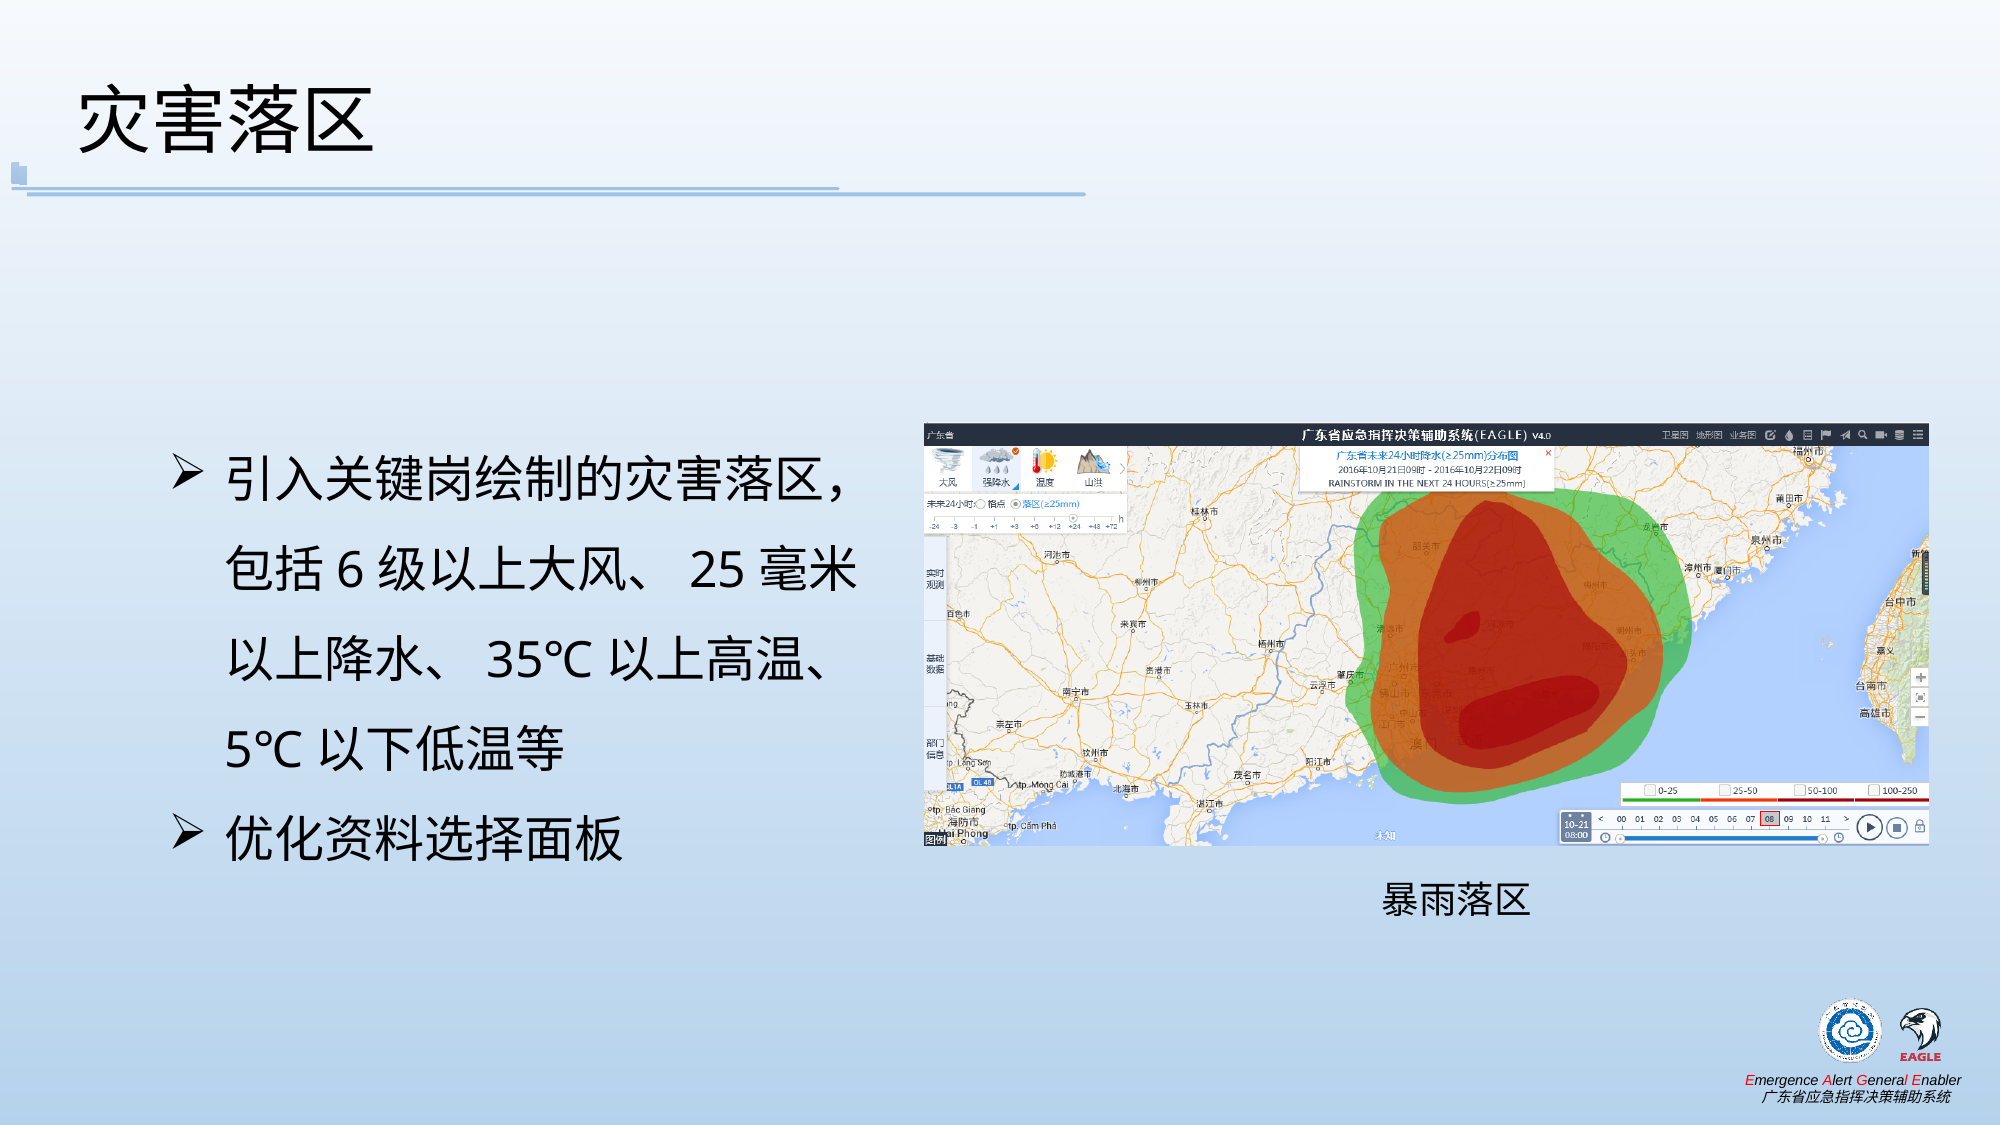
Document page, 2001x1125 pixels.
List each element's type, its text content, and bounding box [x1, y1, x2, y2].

picture [924, 422, 1929, 846]
title 灾害落区 [61, 42, 1618, 204]
picture [1818, 997, 1958, 1074]
text_box 引入关键岗绘制的灾害落区，包括6级以上大风、25毫米以上降水、35℃以上高温、5℃以下低温等 优化资料选择面板 [153, 410, 880, 876]
text_box 暴雨落区 [1367, 868, 1585, 929]
